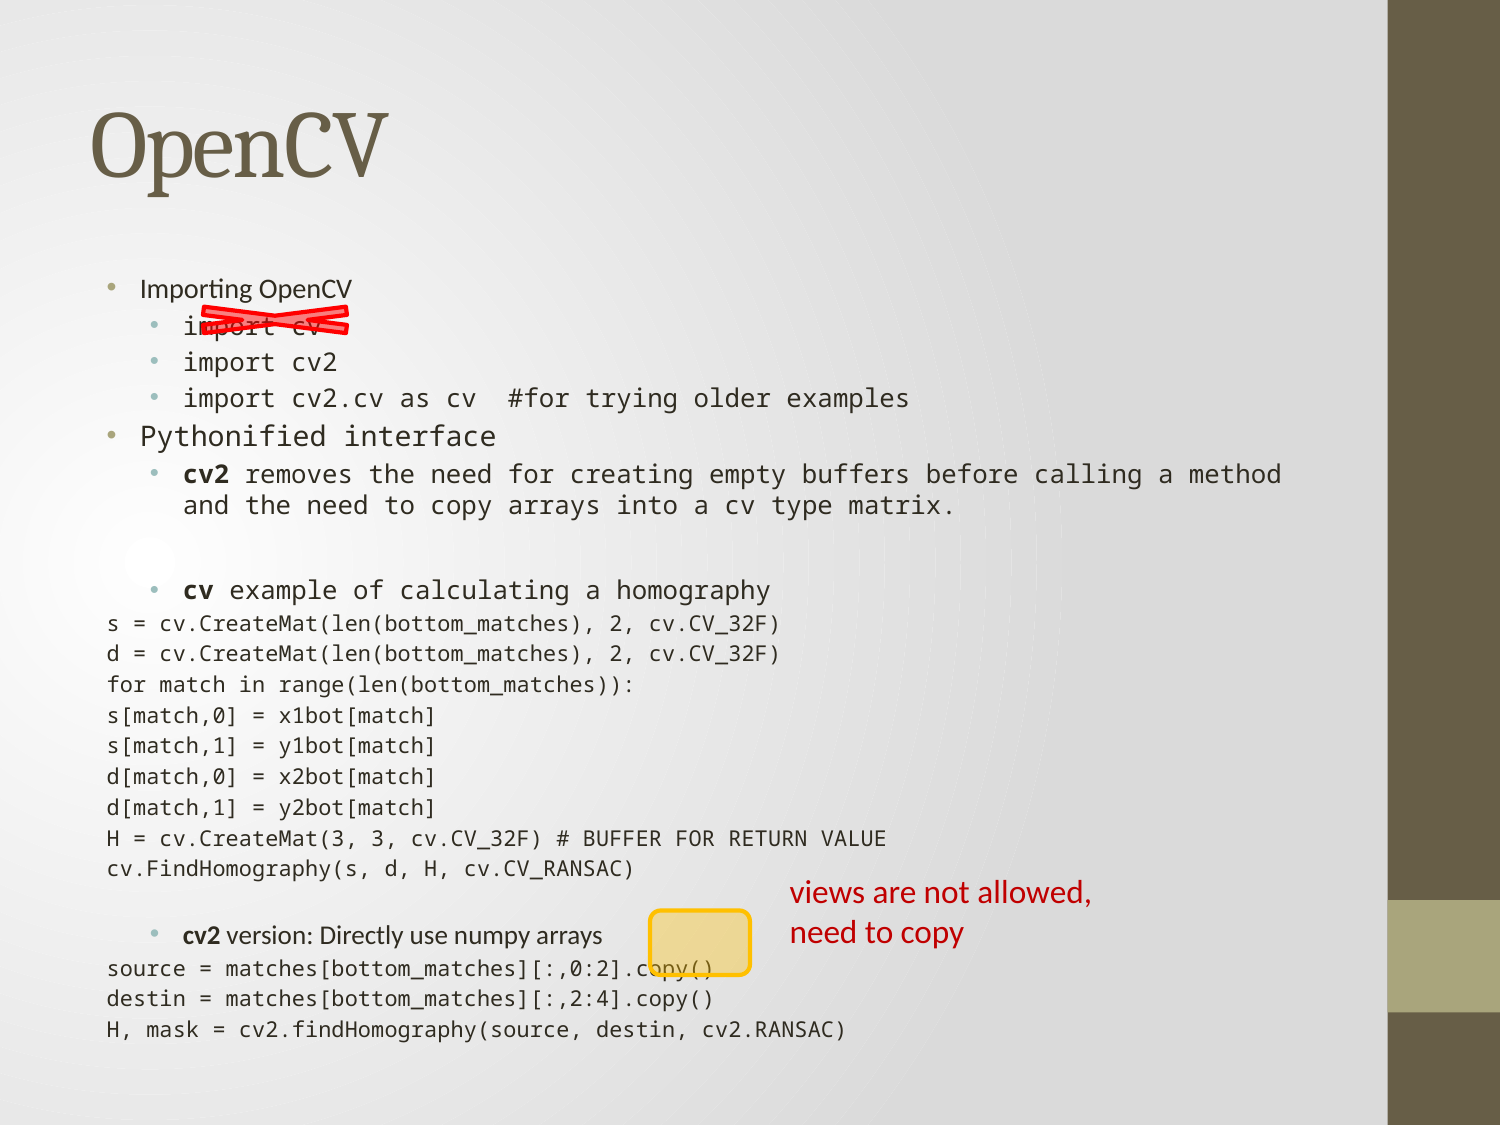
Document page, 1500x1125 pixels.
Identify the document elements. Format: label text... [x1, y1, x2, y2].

text_box [647, 908, 753, 978]
title OpenCV [75, 45, 1325, 233]
list Importing OpenCV import cv import cv2 import cv2.cv as cv #for trying older examples Pythonified interface cv2 removes the need for creating empty buffers before calling a method and the need to copy arrays into a cv type matrix. cv example of calculating a homography s = cv.CreateMat(len(bottom_matches), 2, cv.CV_32F) d = cv.CreateMat(len(bottom_matches), 2, cv.CV_32F) for match in range(len(bottom_matches)): s[match,0] = x1bot[match] s[match,1] = y1bot[match] d[match,0] = x2bot[match] d[match,1] = y2bot[match] H = cv.CreateMat(3, 3, cv.CV_32F) # BUFFER FOR RETURN VALUE cv.FindHomography(s, d, H, cv.CV_RANSAC) cv2 version: Directly use numpy arrays source = matches[bottom_matches][:,0:2].copy() destin = matches[bottom_matches][:,2:4].copy() H, mask = cv2.findHomography(source, destin, cv2.RANSAC) [75, 262, 1325, 1050]
text_box views are not allowed, need to copy [774, 862, 1156, 957]
text_box [200, 304, 350, 336]
